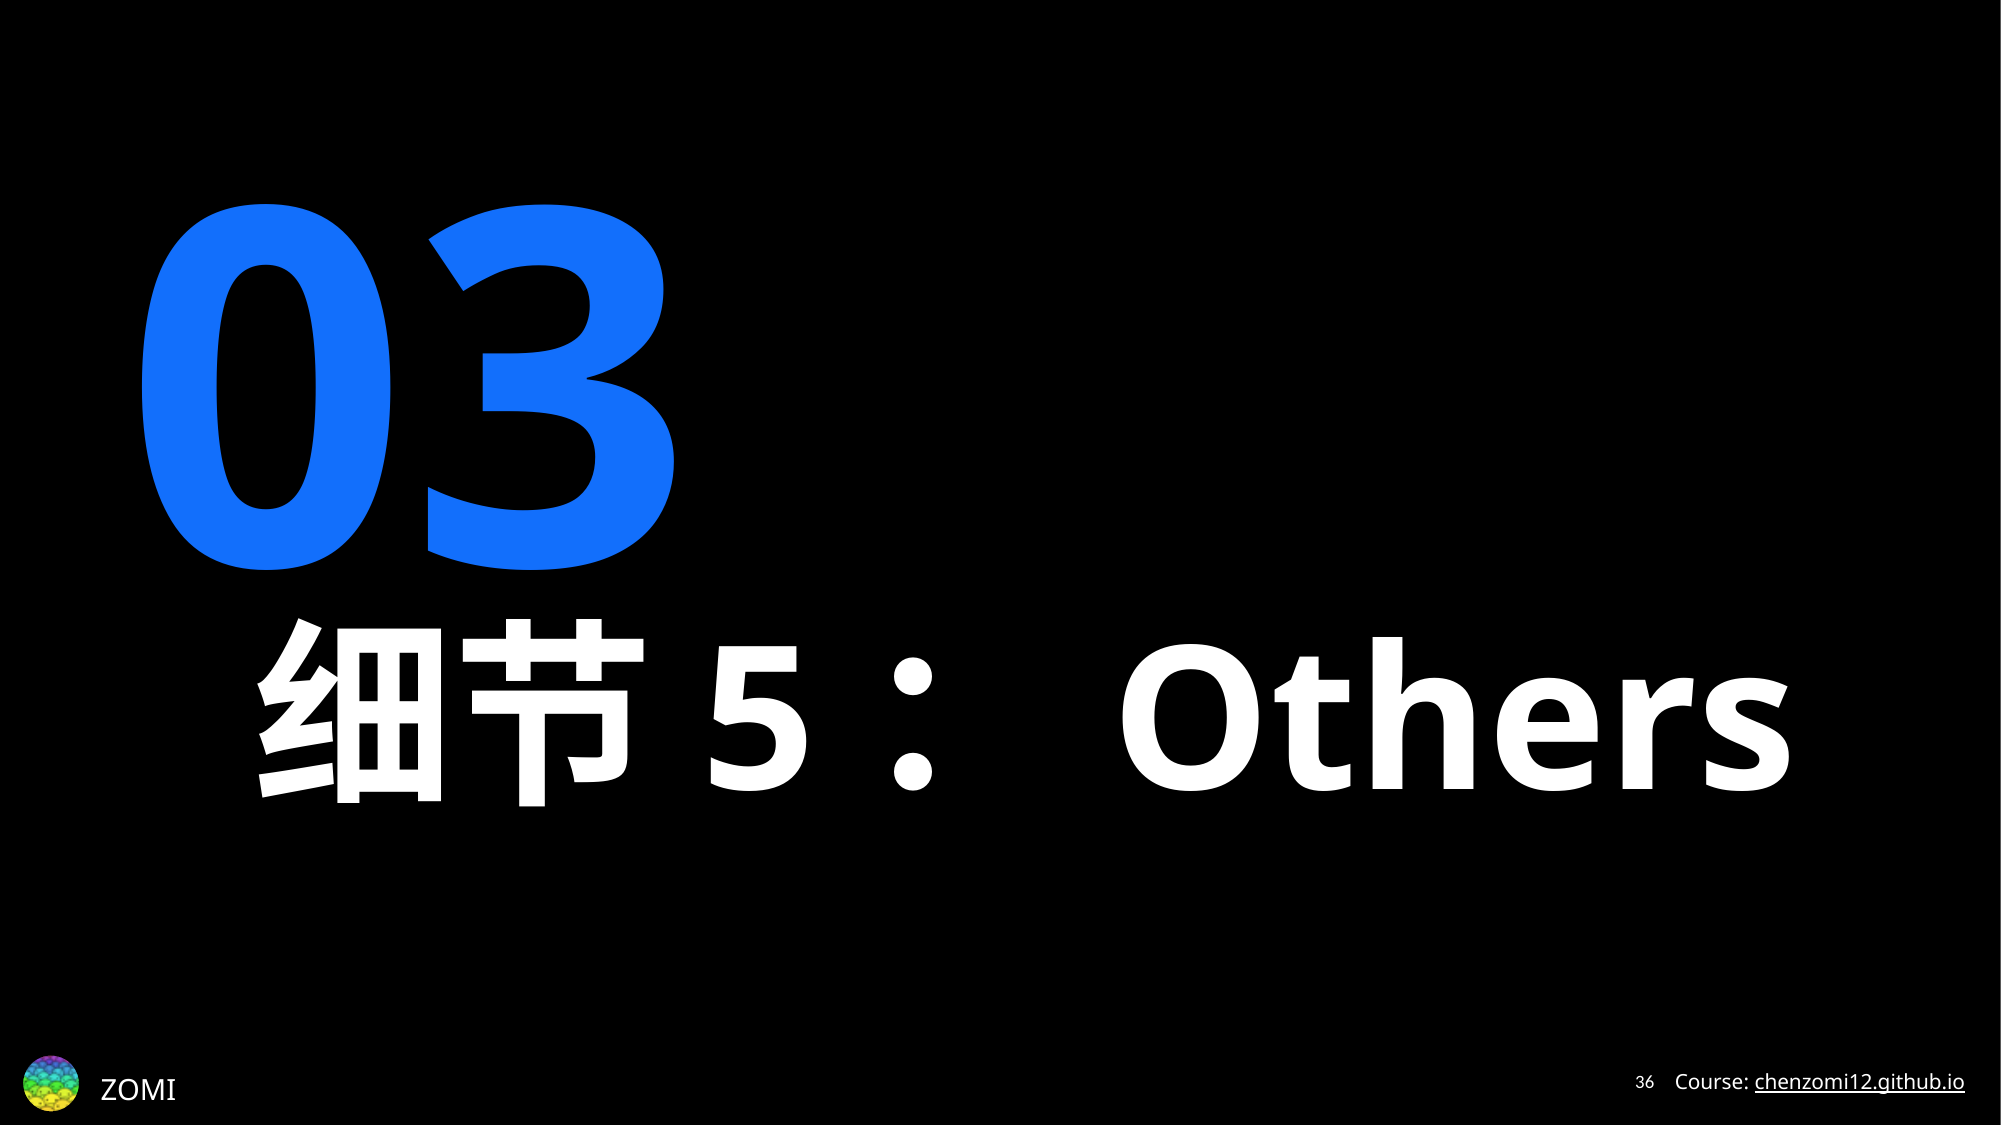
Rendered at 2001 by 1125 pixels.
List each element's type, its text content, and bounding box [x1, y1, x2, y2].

list 细节5：Others [238, 313, 1910, 986]
picture [24, 1056, 78, 1111]
text_box 03 [90, 60, 729, 673]
